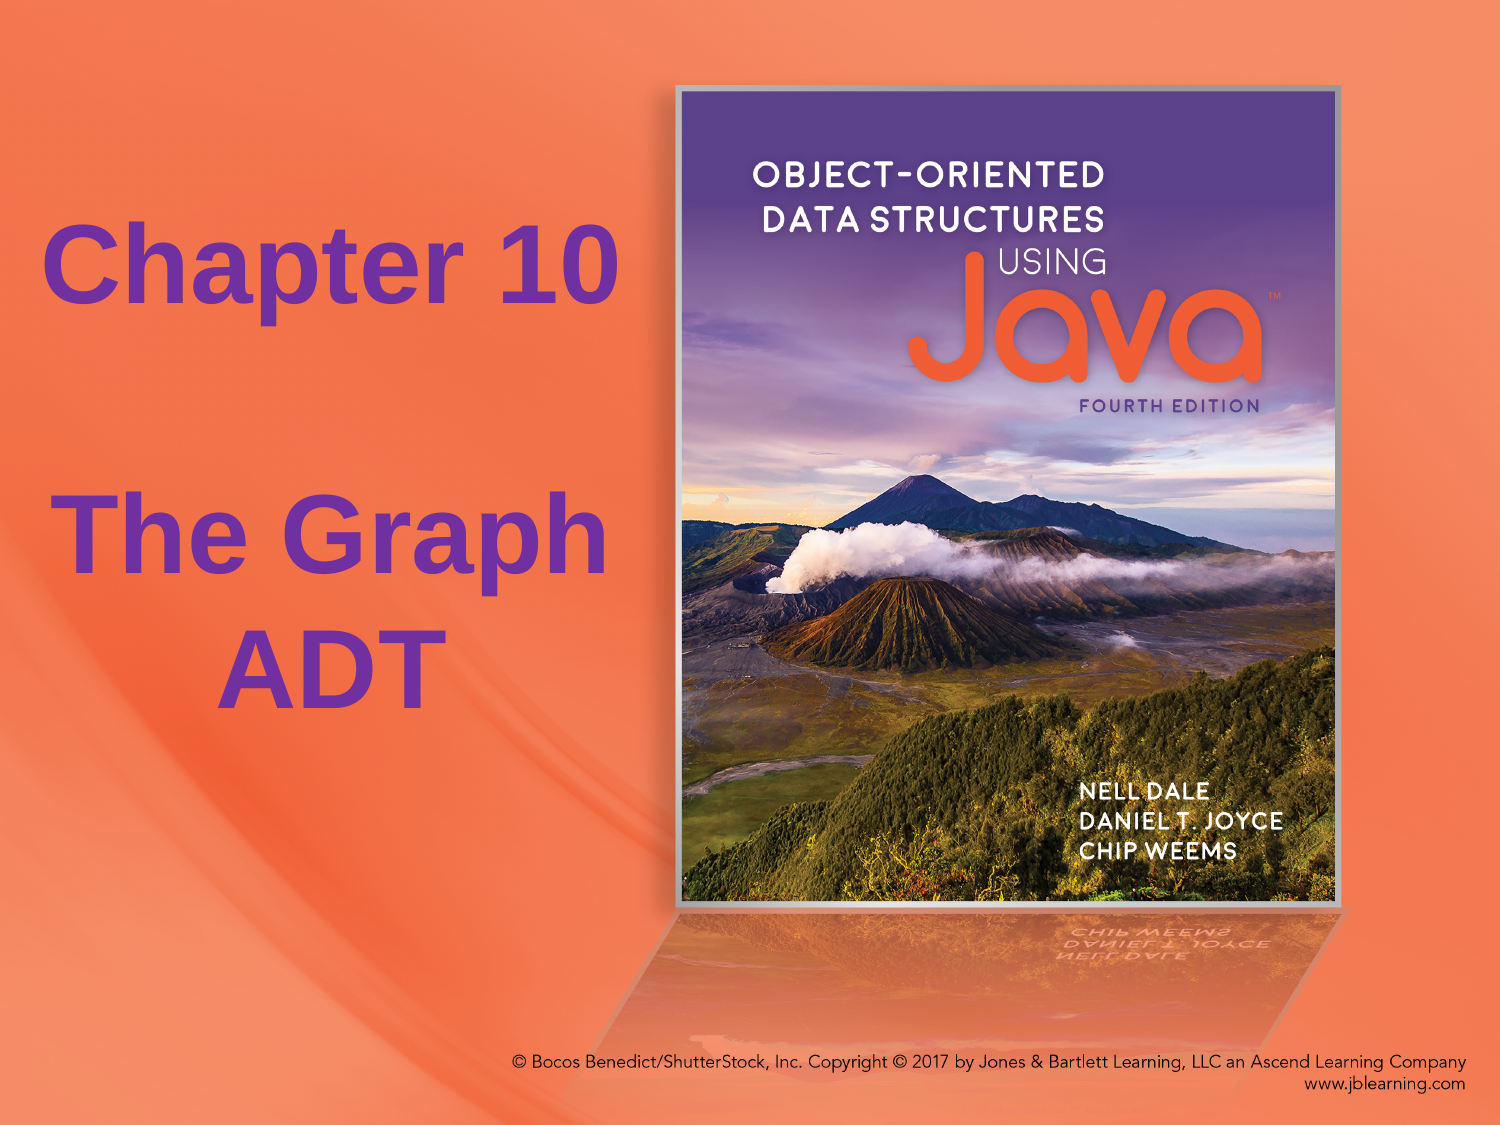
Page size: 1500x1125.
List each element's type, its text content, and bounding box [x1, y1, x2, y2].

picture [0, 0, 1500, 1125]
title Chapter 10 The Graph ADT [24, 224, 638, 563]
